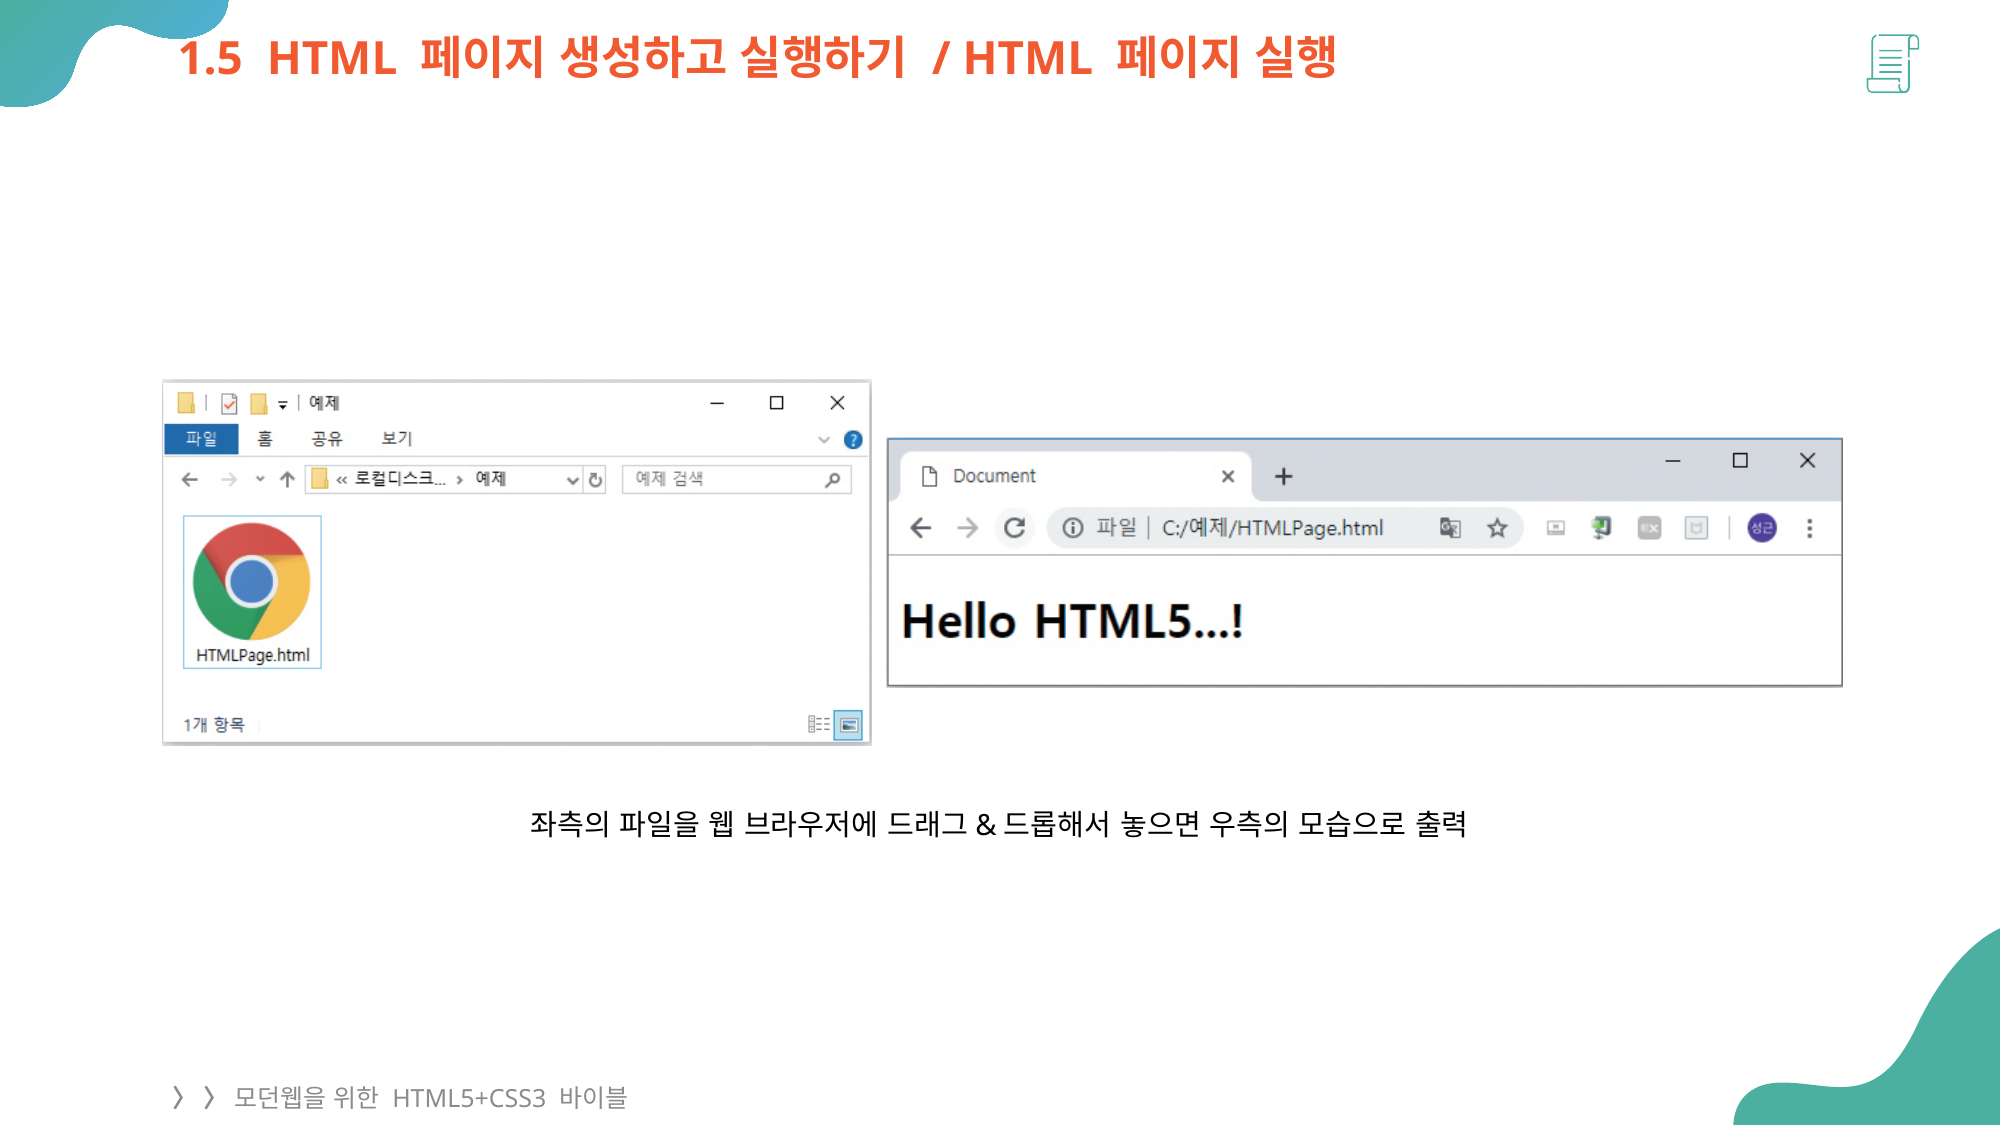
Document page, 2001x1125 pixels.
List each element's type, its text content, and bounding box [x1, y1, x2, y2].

footer 〉 〉 모던웹을 위한 HTML5+CSS3 바이블 [63, 1085, 738, 1109]
picture [886, 437, 1843, 688]
title 1.5 HTML 페이지 생성하고 실행하기 / HTML 페이지 실행 [162, 27, 2000, 93]
picture [162, 379, 872, 746]
text_box 좌측의 파일을 웹 브라우저에 드래그&드롭해서 놓으면 우측의 모습으로 출력 [515, 798, 1484, 849]
